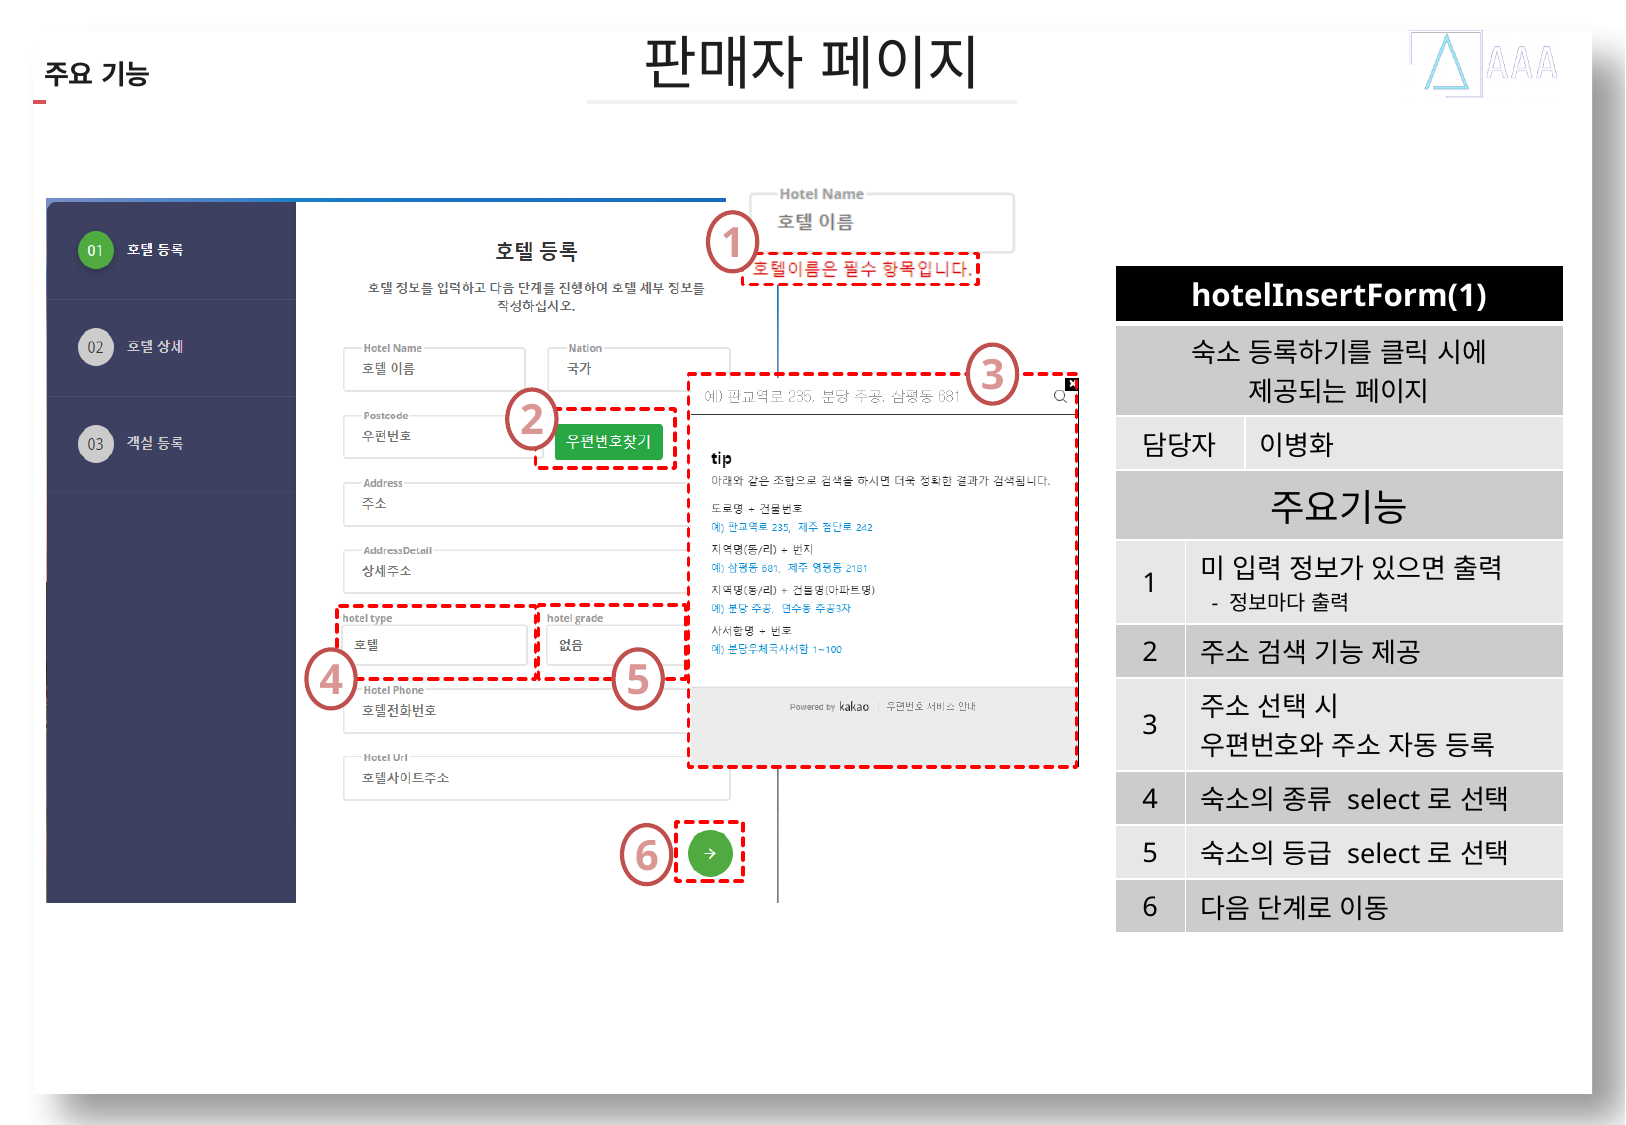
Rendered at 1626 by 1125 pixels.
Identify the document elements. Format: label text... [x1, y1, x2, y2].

table_cell 다음 단계로 이동 [1186, 880, 1563, 932]
table_cell 3 [1116, 679, 1185, 770]
table_cell 2 [1116, 625, 1185, 677]
text_box 판매자 페이지 [216, 32, 1399, 90]
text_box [505, 385, 565, 452]
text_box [705, 207, 766, 272]
table_cell 이병화 [1246, 417, 1563, 469]
table_cell 숙소의 종류 select로 선택 [1186, 772, 1563, 824]
table_cell 미 입력 정보가 있으면 출력 - 정보마다 출력 [1186, 541, 1563, 623]
table_cell 주소 선택 시 우편번호와 주소 자동 등록 [1186, 679, 1563, 770]
table_cell 1 [1116, 541, 1185, 623]
table_cell 주소 검색 기능 제공 [1186, 625, 1563, 677]
table_cell 4 [1116, 772, 1185, 824]
text_box [31, 29, 1594, 1096]
picture [1402, 30, 1557, 98]
table_cell 주요기능 [1116, 471, 1563, 539]
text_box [619, 820, 680, 887]
picture [45, 168, 1080, 903]
table_header hotelInsertForm(1) [1116, 266, 1563, 321]
table_cell 담당자 [1116, 417, 1244, 469]
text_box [611, 644, 672, 711]
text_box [304, 644, 364, 711]
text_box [965, 340, 1026, 407]
text_box [783, 372, 960, 376]
text_box 주요 기능 [21, 44, 174, 102]
table_cell 6 [1116, 880, 1185, 932]
table_cell 숙소의 등급 select로 선택 [1186, 826, 1563, 878]
text_box [1030, 372, 1079, 377]
table_cell 숙소 등록하기를 클릭 시에 제공되는 페이지 [1116, 326, 1563, 415]
table_cell 5 [1116, 826, 1185, 878]
